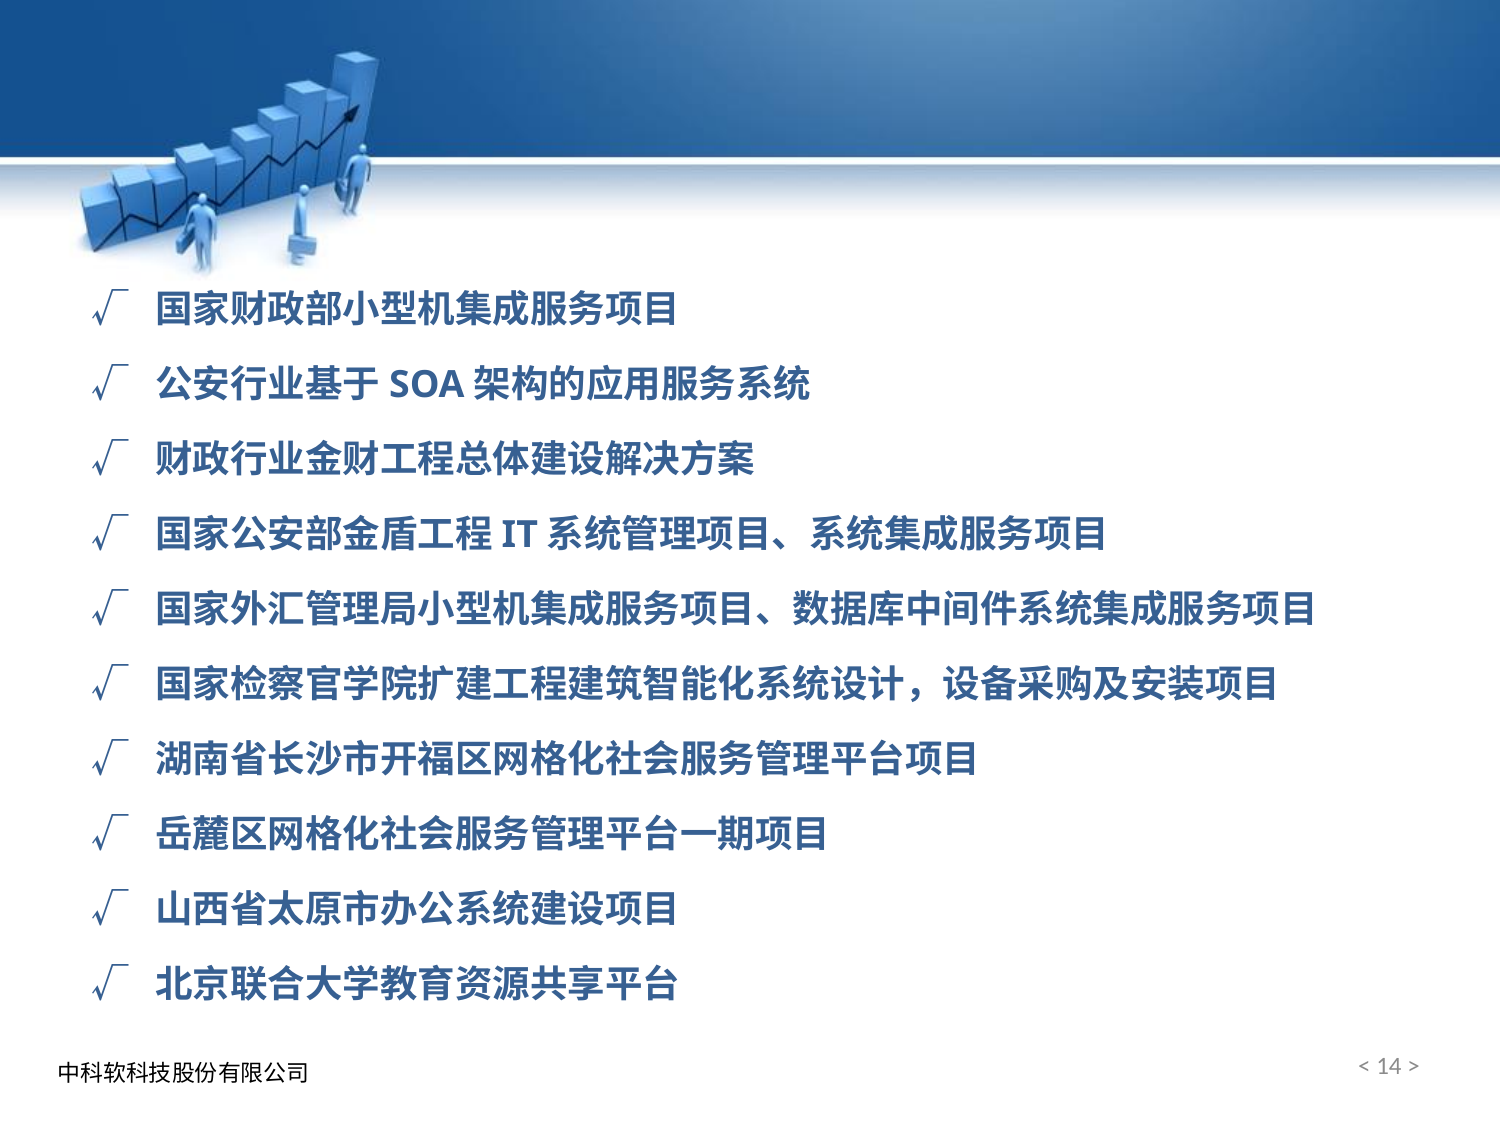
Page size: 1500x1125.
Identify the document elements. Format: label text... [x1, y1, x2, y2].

list √ 国家财政部小型机集成服务项目 √ 公安行业基于SOA架构的应用服务系统 √ 财政行业金财工程总体建设解决方案 √ 国家公安部金盾工程IT系统管理项目、系统集成服务项目 √ 国家外汇管理局小型机集成服务项目、数据库中间件系统集成服务项目 √ 国家检察官学院扩建工程建筑智能化系统设计，设备采购及安装项目 √ 湖南省长沙市开福区网格化社会服务管理平台项目 √ 岳麓区网格化社会服务管理平台一期项目 √ 山西省太原市办公系统建设项目 √ 北京联合大学教育资源共享平台 [76, 255, 1400, 1035]
picture [0, 0, 1500, 1125]
